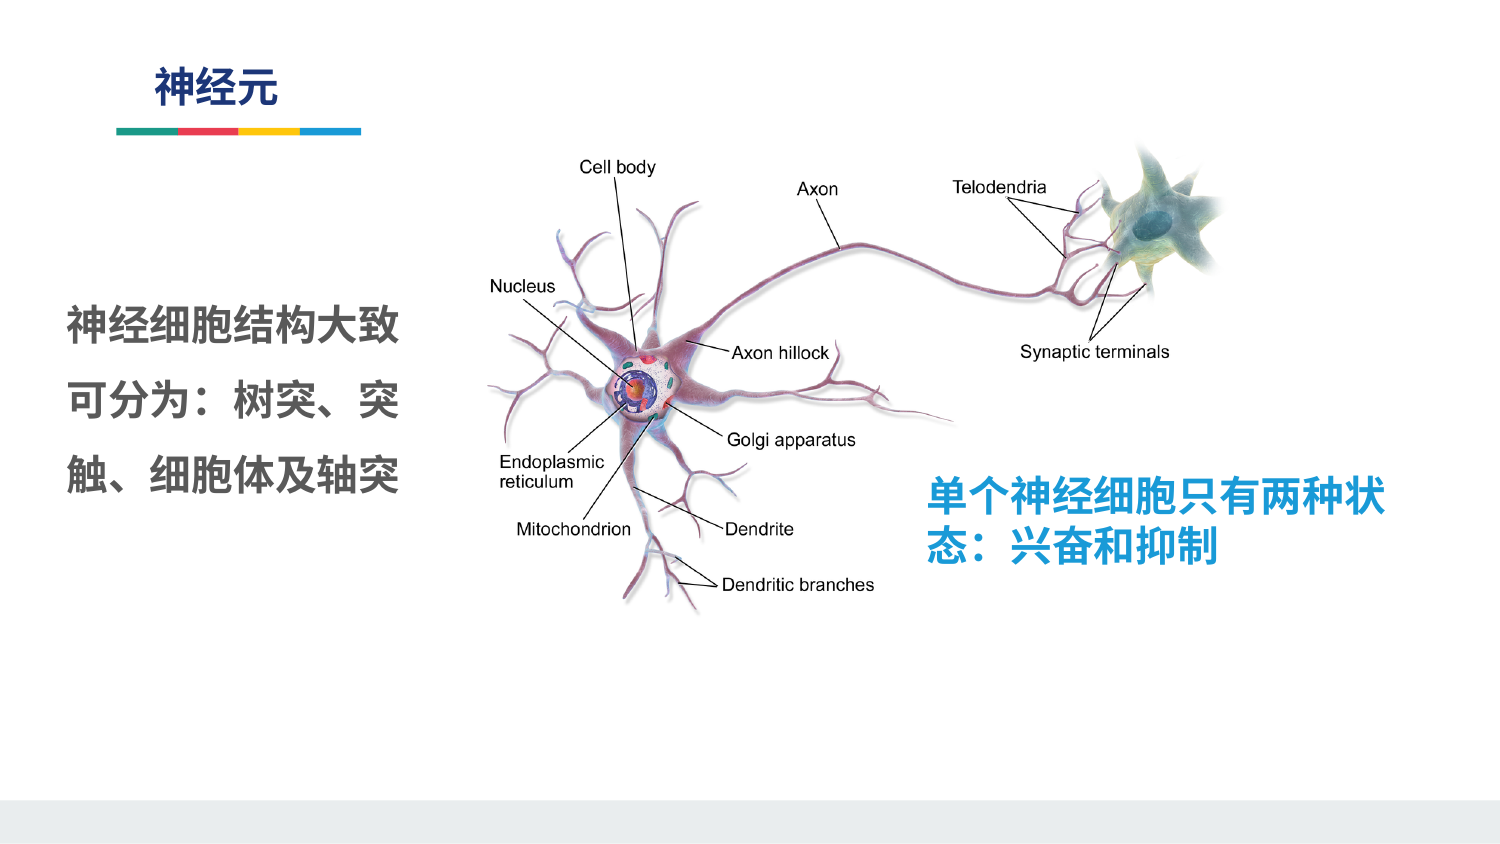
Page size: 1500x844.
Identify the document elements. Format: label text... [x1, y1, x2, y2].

text_box 单个神经细胞只有两种状态：兴奋和抑制 [1243, 462, 1483, 578]
picture [474, 130, 1238, 623]
text_box 神经元 [139, 45, 338, 143]
text_box 神经细胞结构大致可分为：树突、突触、细胞体及轴突 [51, 266, 425, 507]
